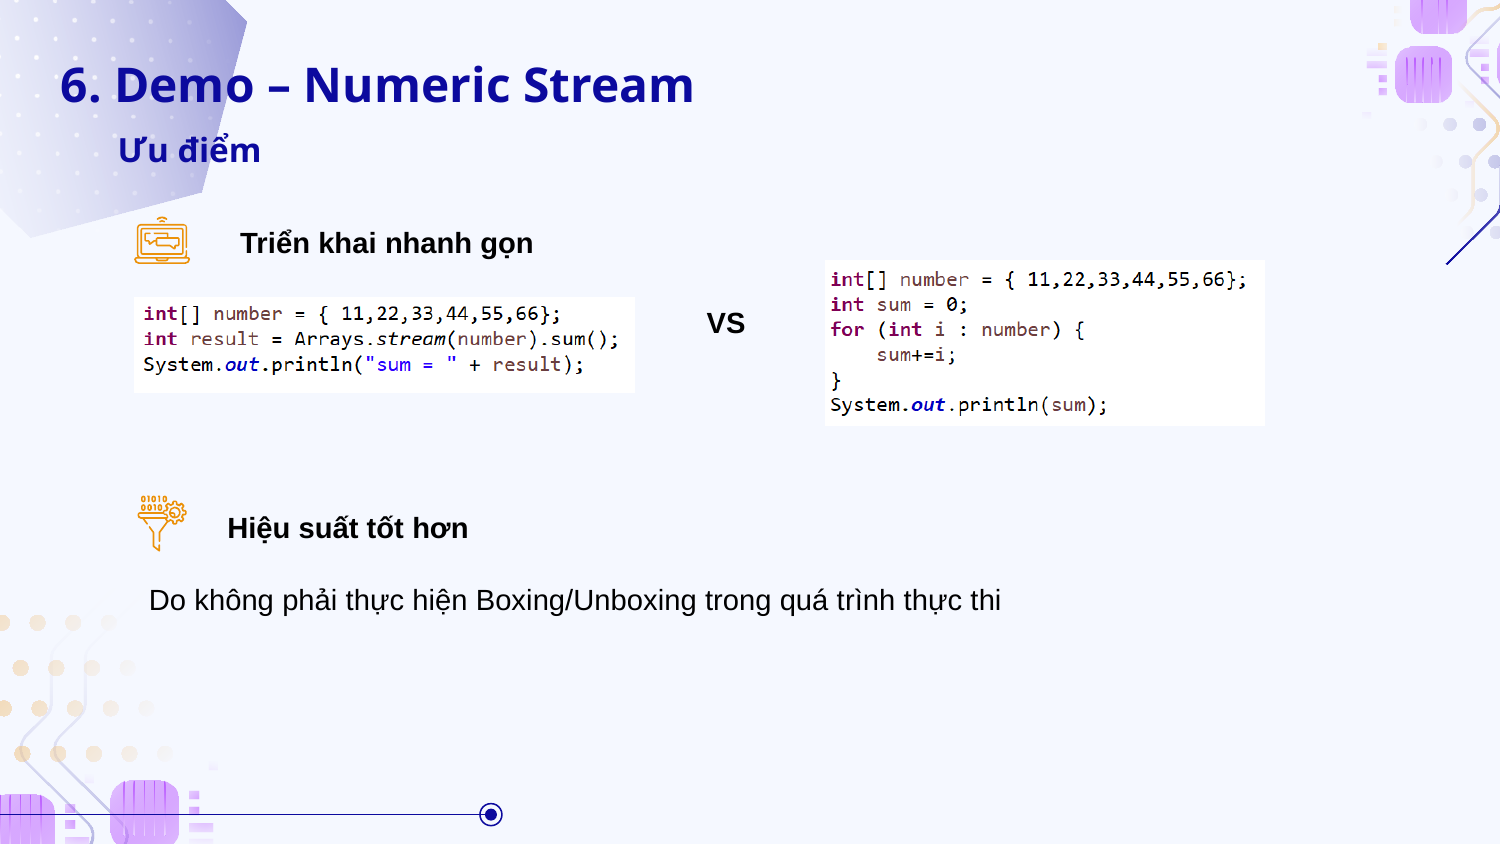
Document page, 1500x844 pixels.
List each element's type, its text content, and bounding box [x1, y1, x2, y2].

text_box Do không phải thực hiện Boxing/Unboxing trong quá trình thực thi [134, 574, 1214, 624]
title Ưu điểm [102, 113, 1367, 180]
picture [825, 260, 1266, 426]
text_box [133, 216, 191, 265]
text_box Triển khai nhanh gọn [225, 207, 850, 274]
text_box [137, 495, 187, 552]
text_box Hiệu suất tốt hơn [212, 493, 959, 560]
text_box 6. Demo – Numeric Stream [45, 39, 1310, 134]
picture [0, 0, 635, 459]
text_box VS [691, 297, 768, 392]
